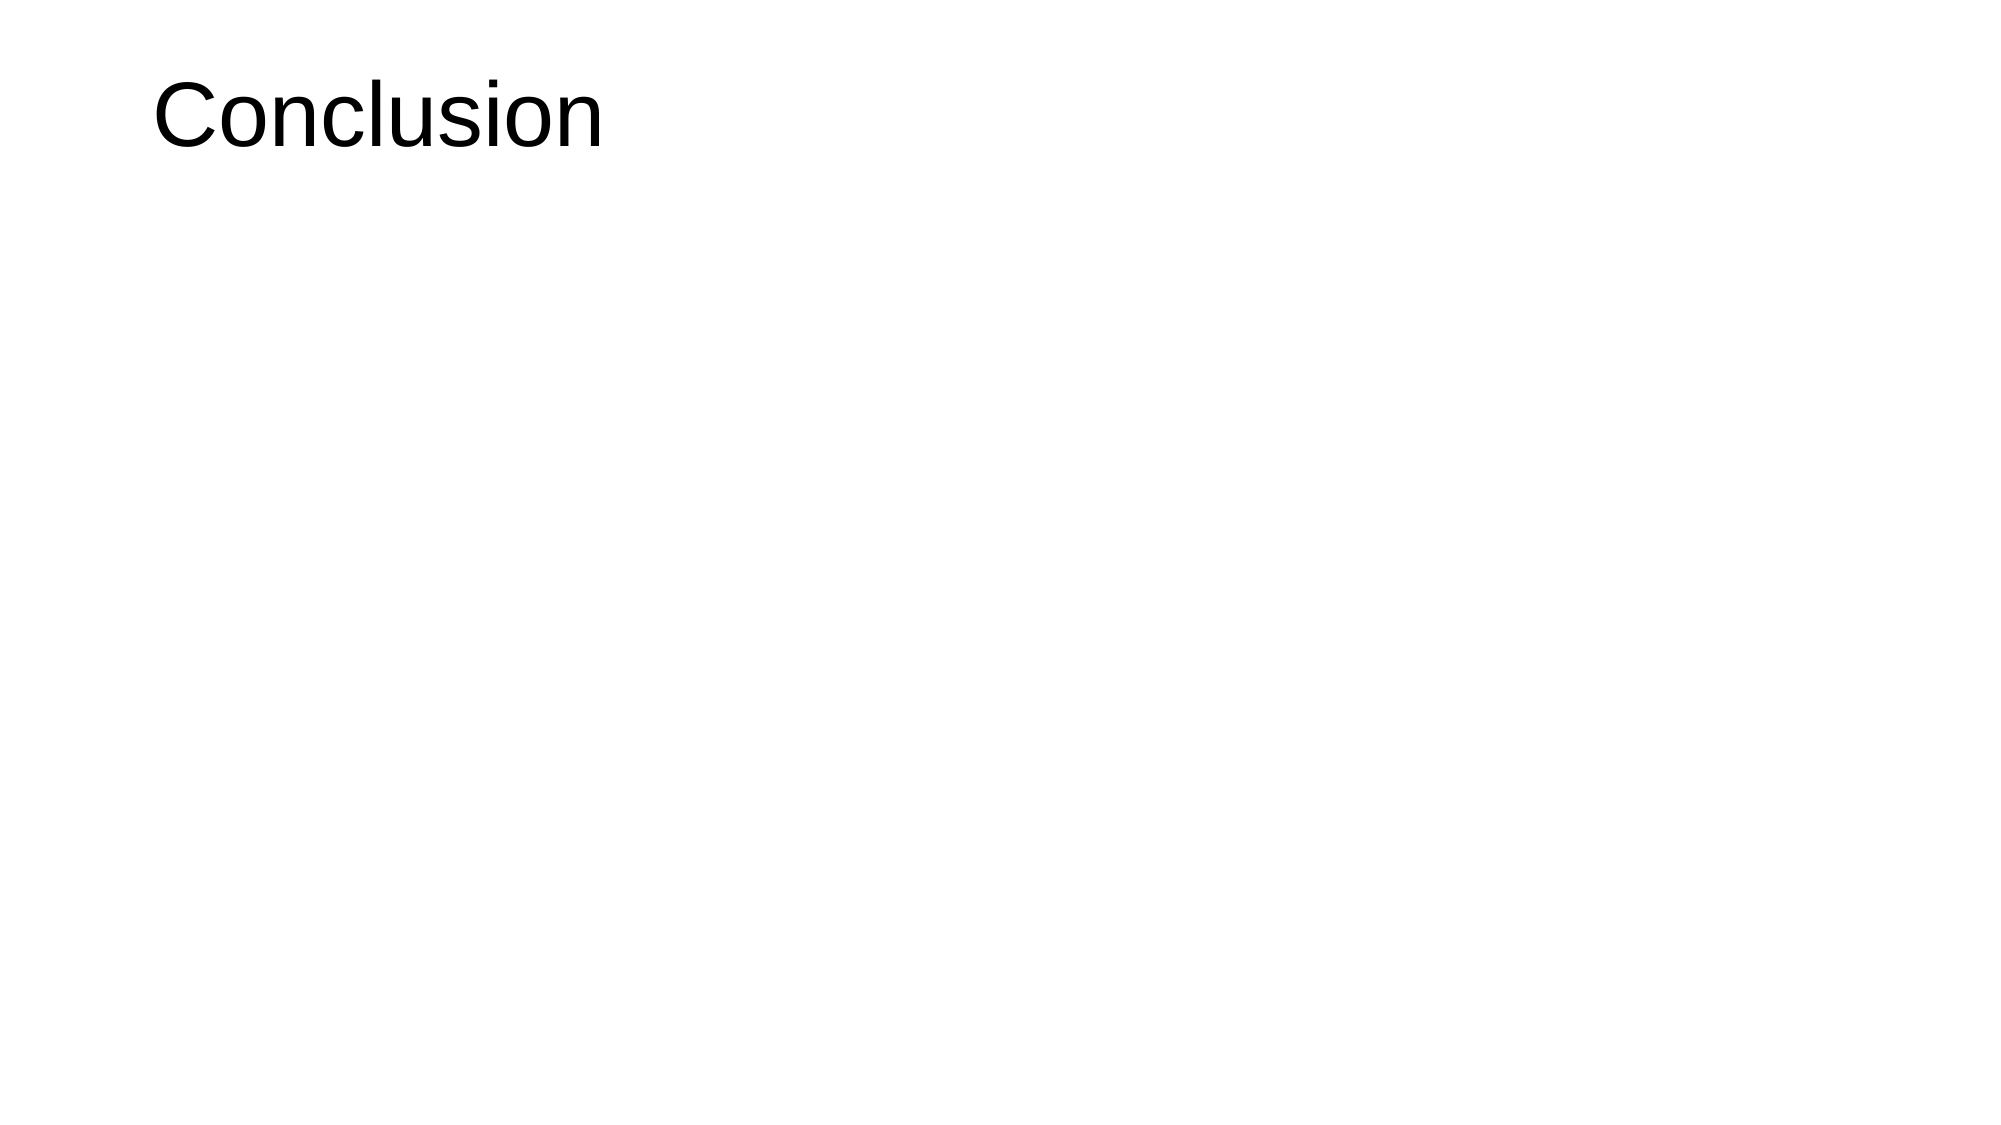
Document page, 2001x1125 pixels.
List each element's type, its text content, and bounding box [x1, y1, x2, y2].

title Conclusion [137, 59, 1863, 278]
